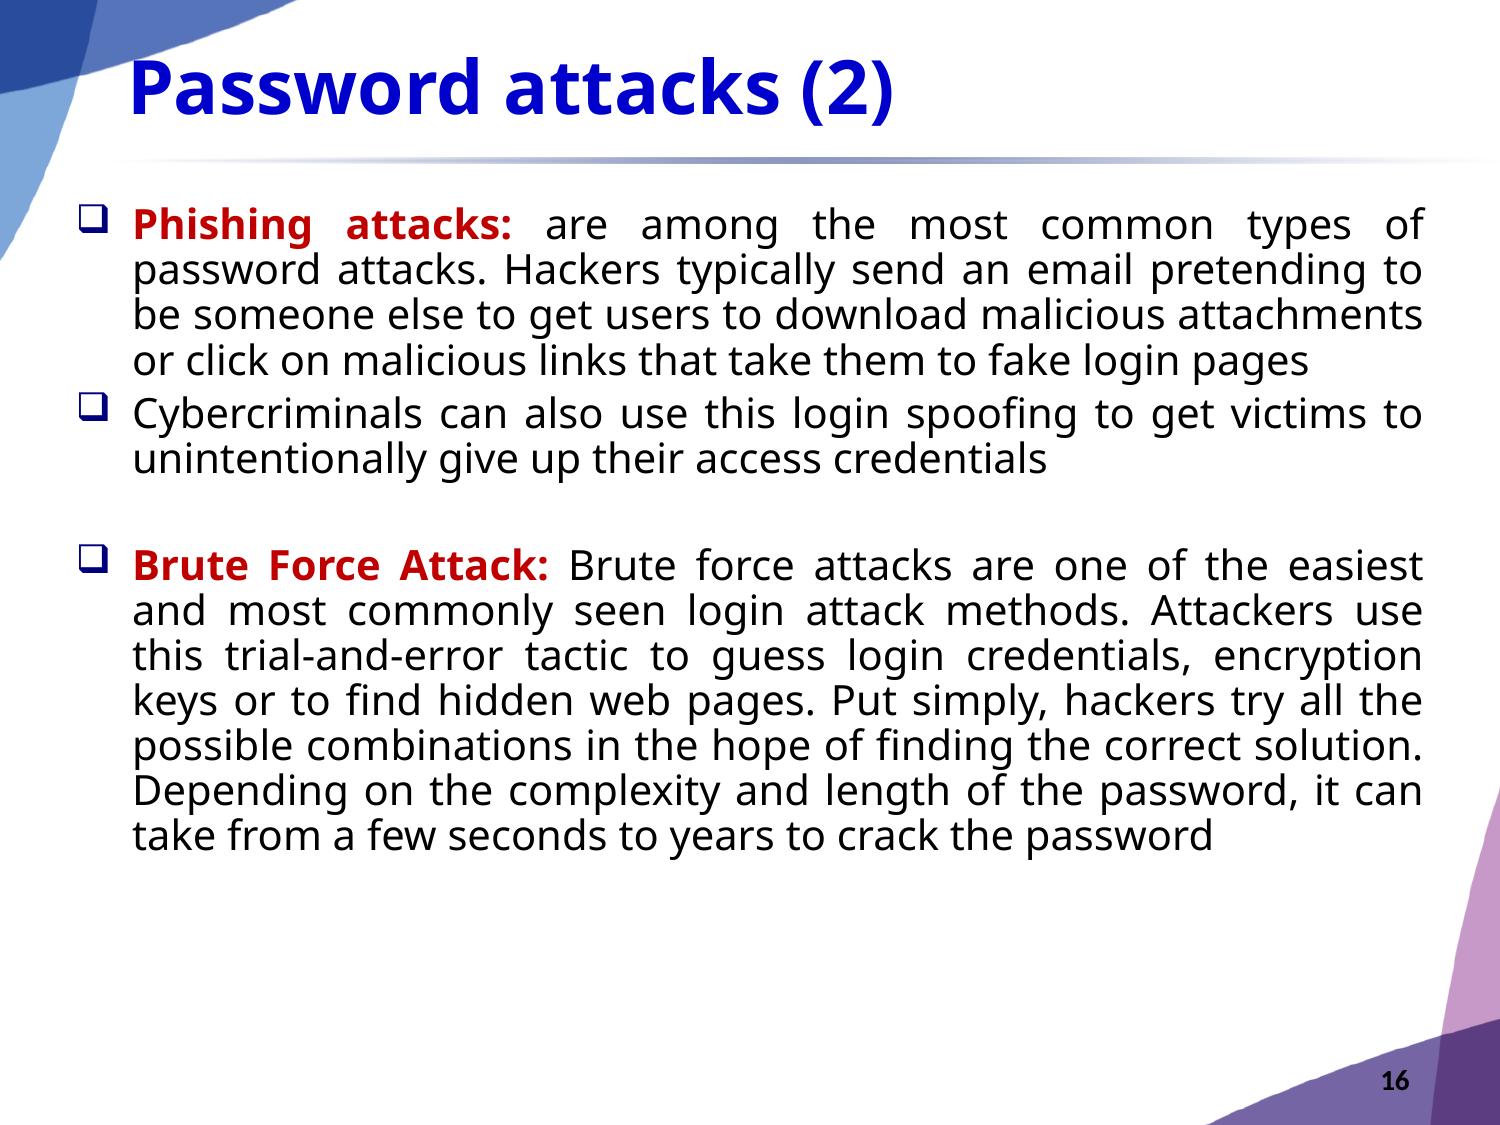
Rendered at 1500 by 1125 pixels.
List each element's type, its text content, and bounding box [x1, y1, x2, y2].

slide_number 16 [1074, 1083, 1425, 1103]
list Phishing attacks: are among the most common types of password attacks. Hackers typically send an email pretending to be someone else to get users to download malicious attachments or click on malicious links that take them to fake login pages Cybercriminals can also use this login spoofing to get victims to unintentionally give up their access credentials Brute Force Attack: Brute force attacks are one of the easiest and most commonly seen login attack methods. Attackers use this trial-and-error tactic to guess login credentials, encryption keys or to find hidden web pages. Put simply, hackers try all the possible combinations in the hope of finding the correct solution. Depending on the complexity and length of the password, it can take from a few seconds to years to crack the password [60, 196, 1440, 1083]
picture [0, 0, 1500, 1125]
title Password attacks (2) [112, 19, 1338, 150]
